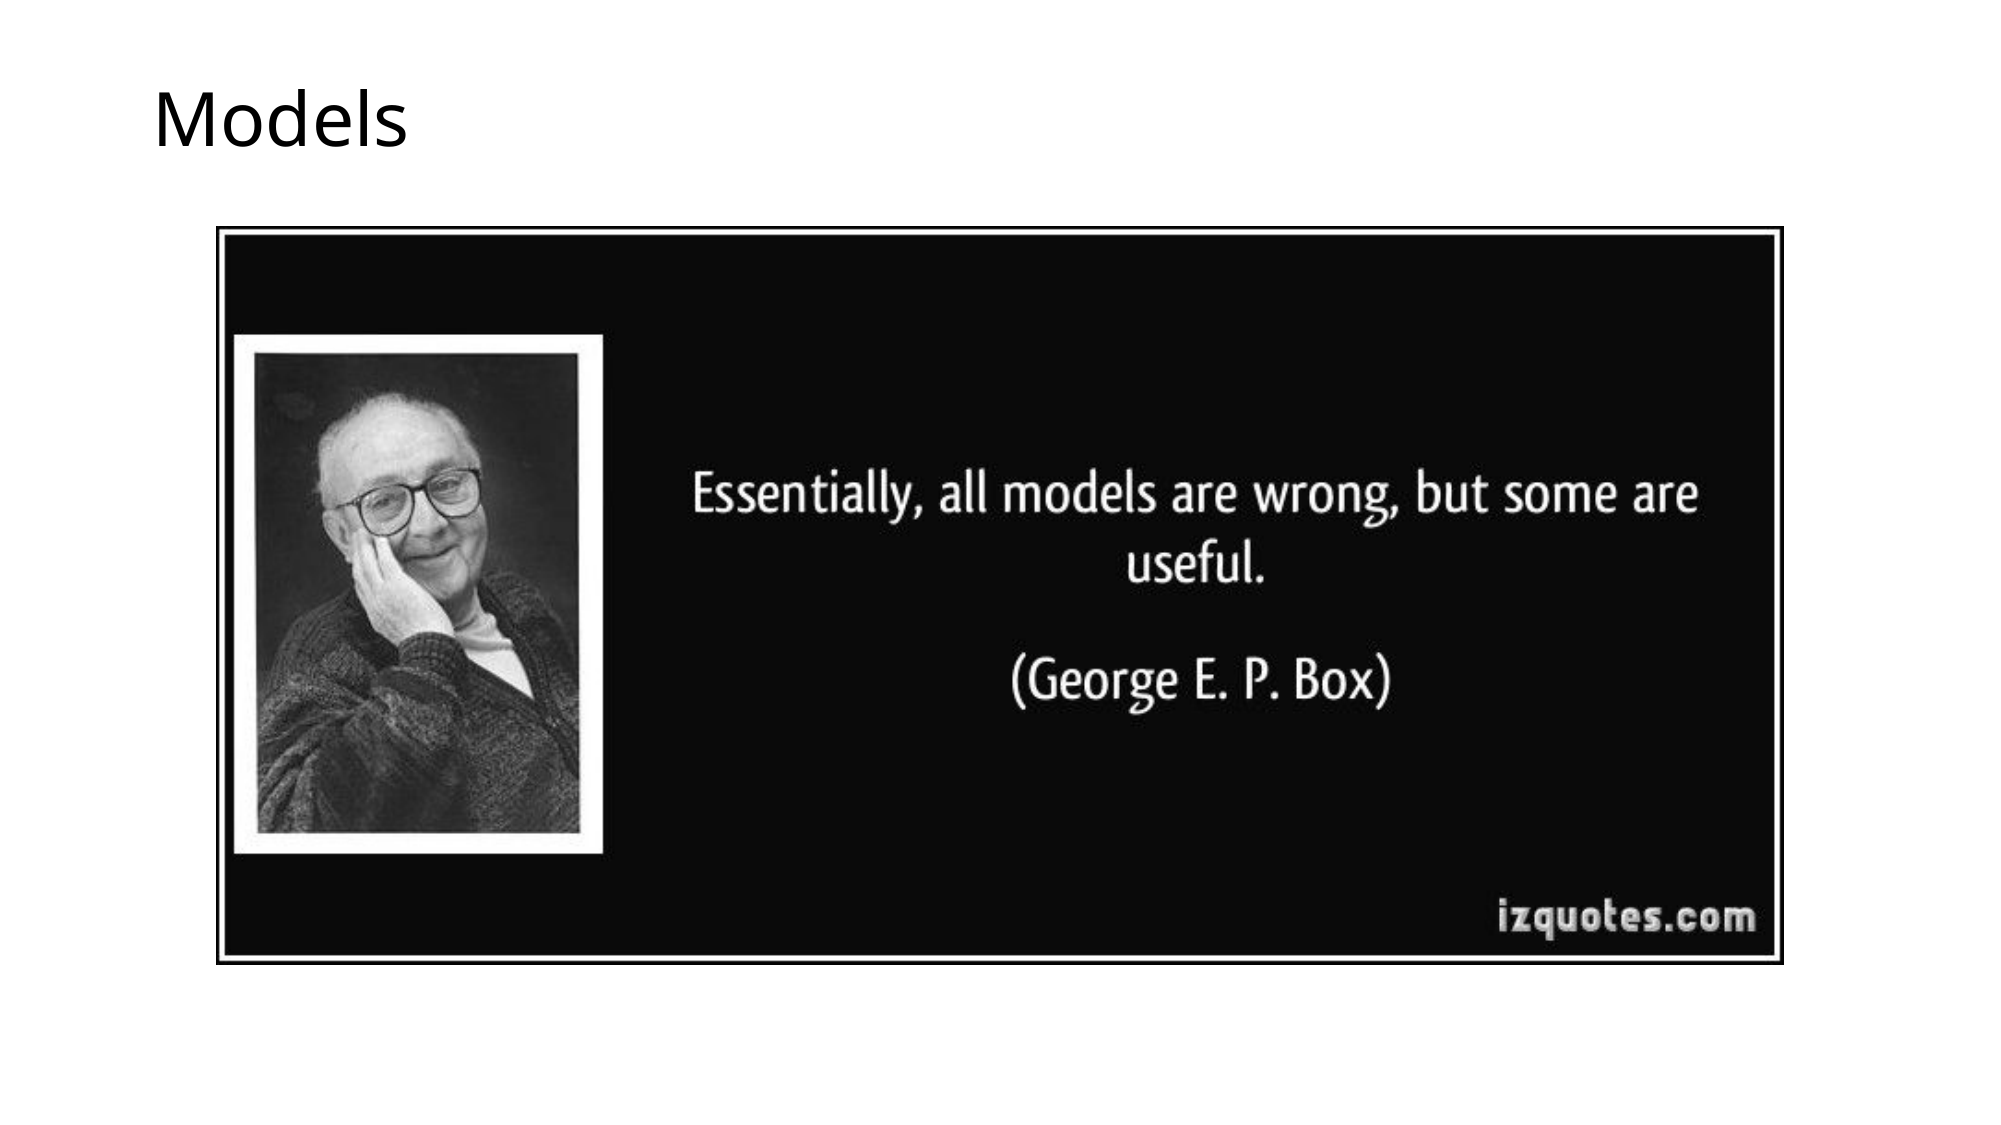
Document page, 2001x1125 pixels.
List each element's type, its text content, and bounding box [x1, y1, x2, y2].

title Models [137, 59, 1863, 185]
picture [216, 226, 1784, 965]
